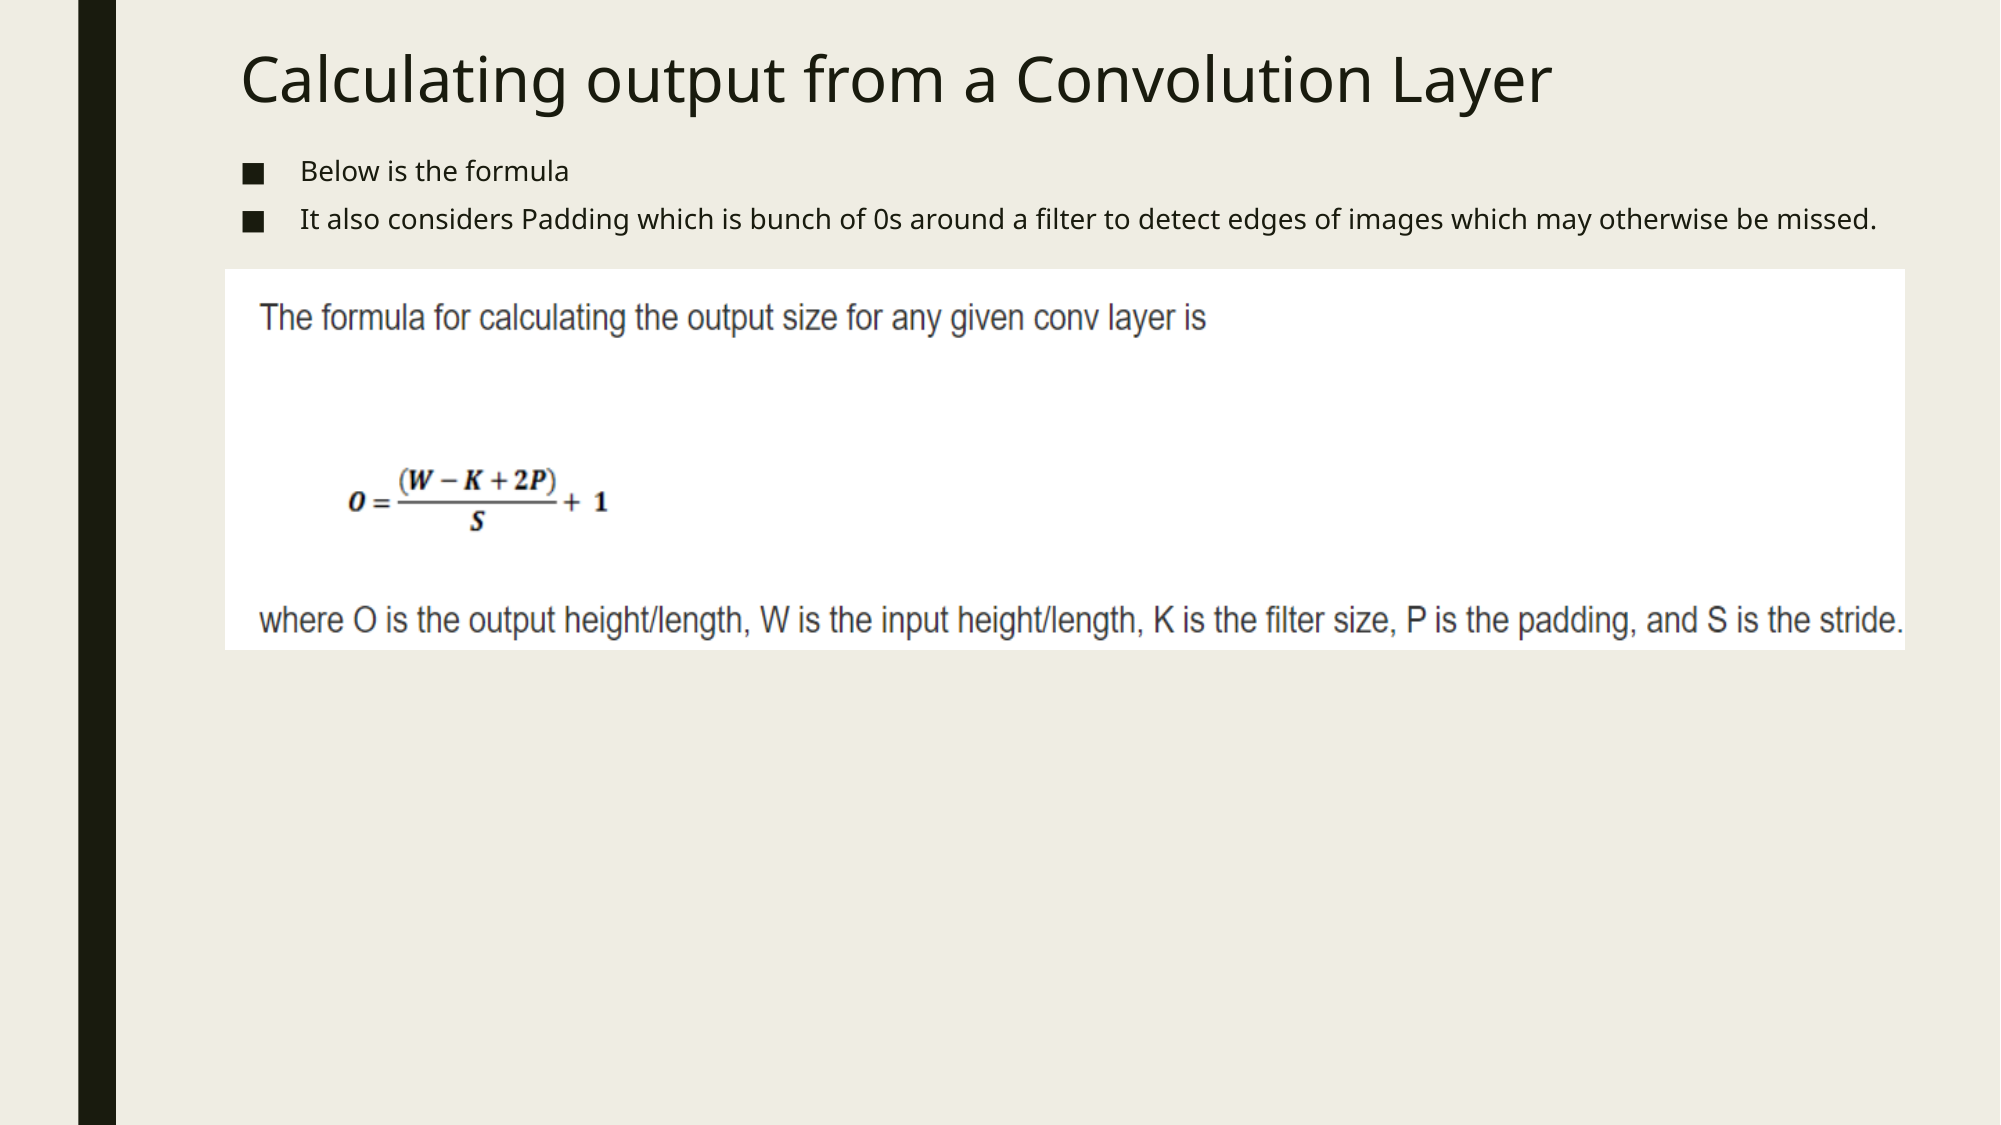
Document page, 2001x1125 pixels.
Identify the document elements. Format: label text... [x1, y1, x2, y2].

title Calculating output from a Convolution Layer [225, 40, 1905, 125]
picture [224, 269, 1905, 650]
list Below is the formula It also considers Padding which is bunch of 0s around a filter to detect edges of images which may otherwise be missed. [225, 148, 1905, 252]
